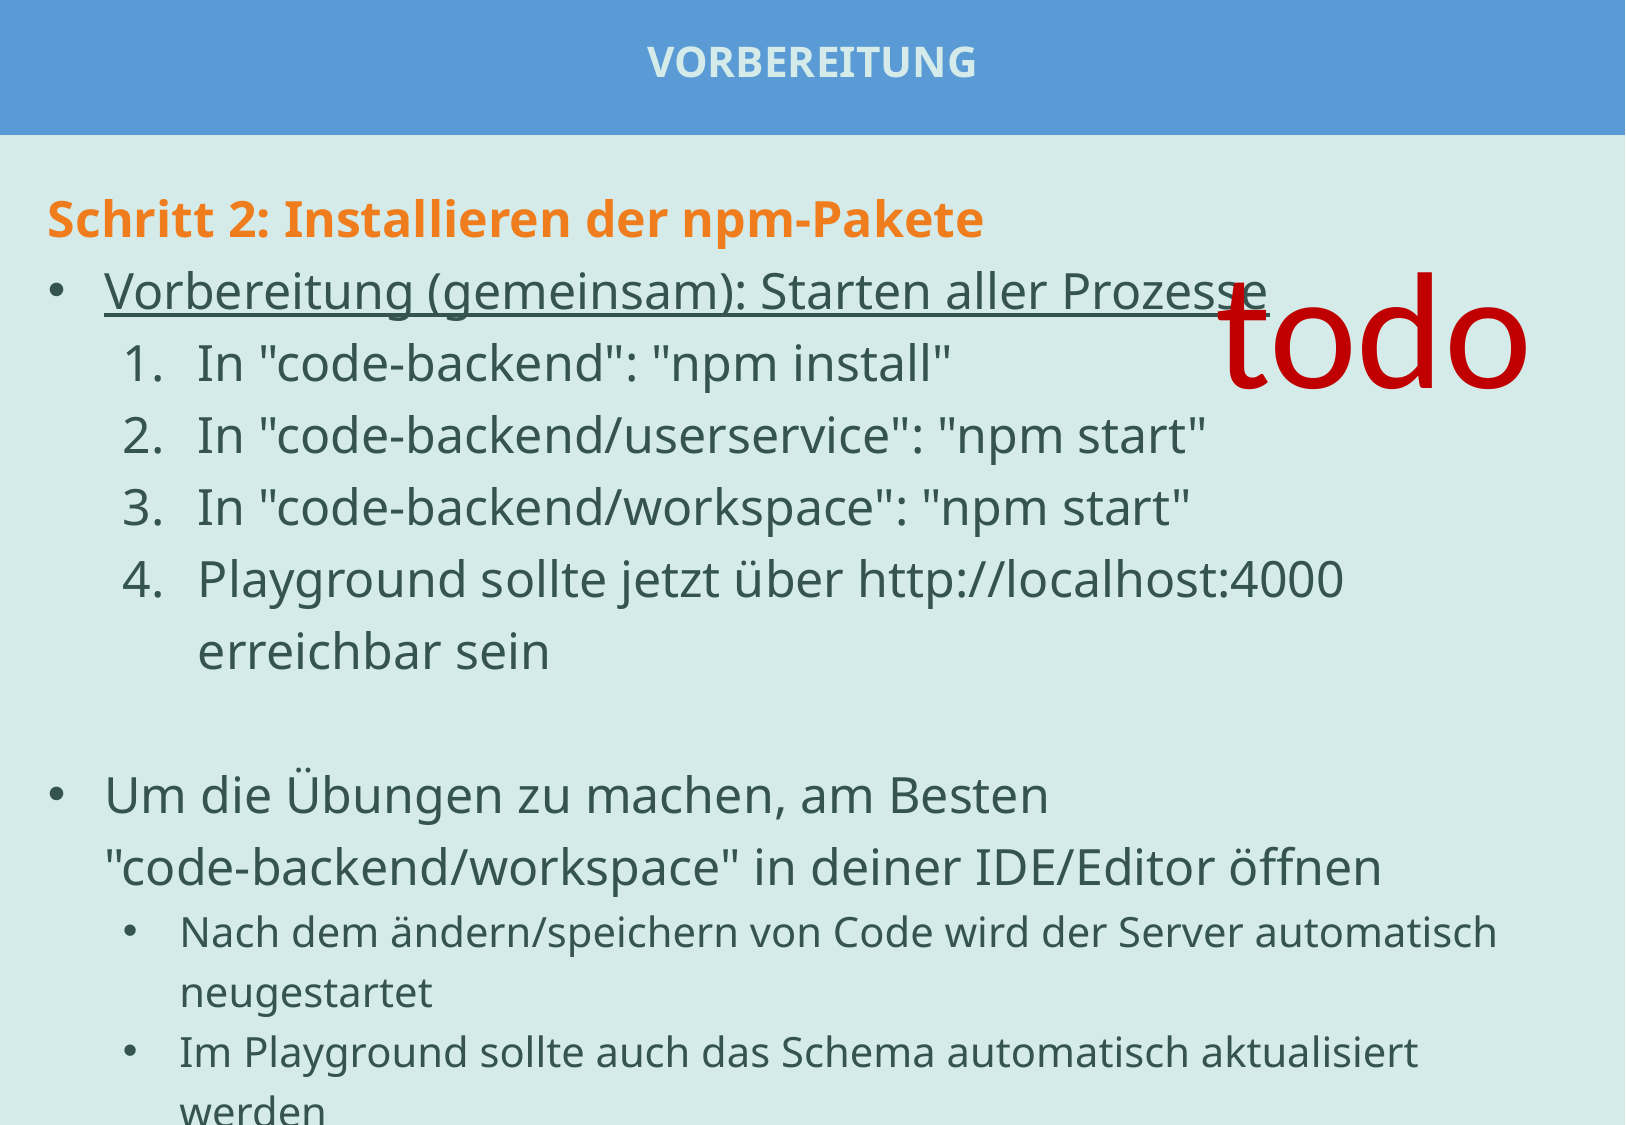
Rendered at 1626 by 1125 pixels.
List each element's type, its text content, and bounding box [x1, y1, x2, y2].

text_box Schritt 2: Installieren der npm-Pakete Vorbereitung (gemeinsam): Starten aller Prozesse In "code-backend": "npm install" In "code-backend/userservice": "npm start" In "code-backend/workspace": "npm start" Playground sollte jetzt über http://localhost:4000 erreichbar sein Um die Übungen zu machen, am Besten "code-backend/workspace" in deiner IDE/Editor öffnen Nach dem ändern/speichern von Code wird der Server automatisch neugestartet Im Playground sollte auch das Schema automatisch aktualisiert werden Lösungen der Übungen: code-backend/01_..., 02_..., 03_... [33, 168, 1592, 1125]
text_box todo [1200, 214, 1548, 430]
title Vorbereitung [0, 0, 1625, 127]
text_box [0, 127, 1625, 136]
